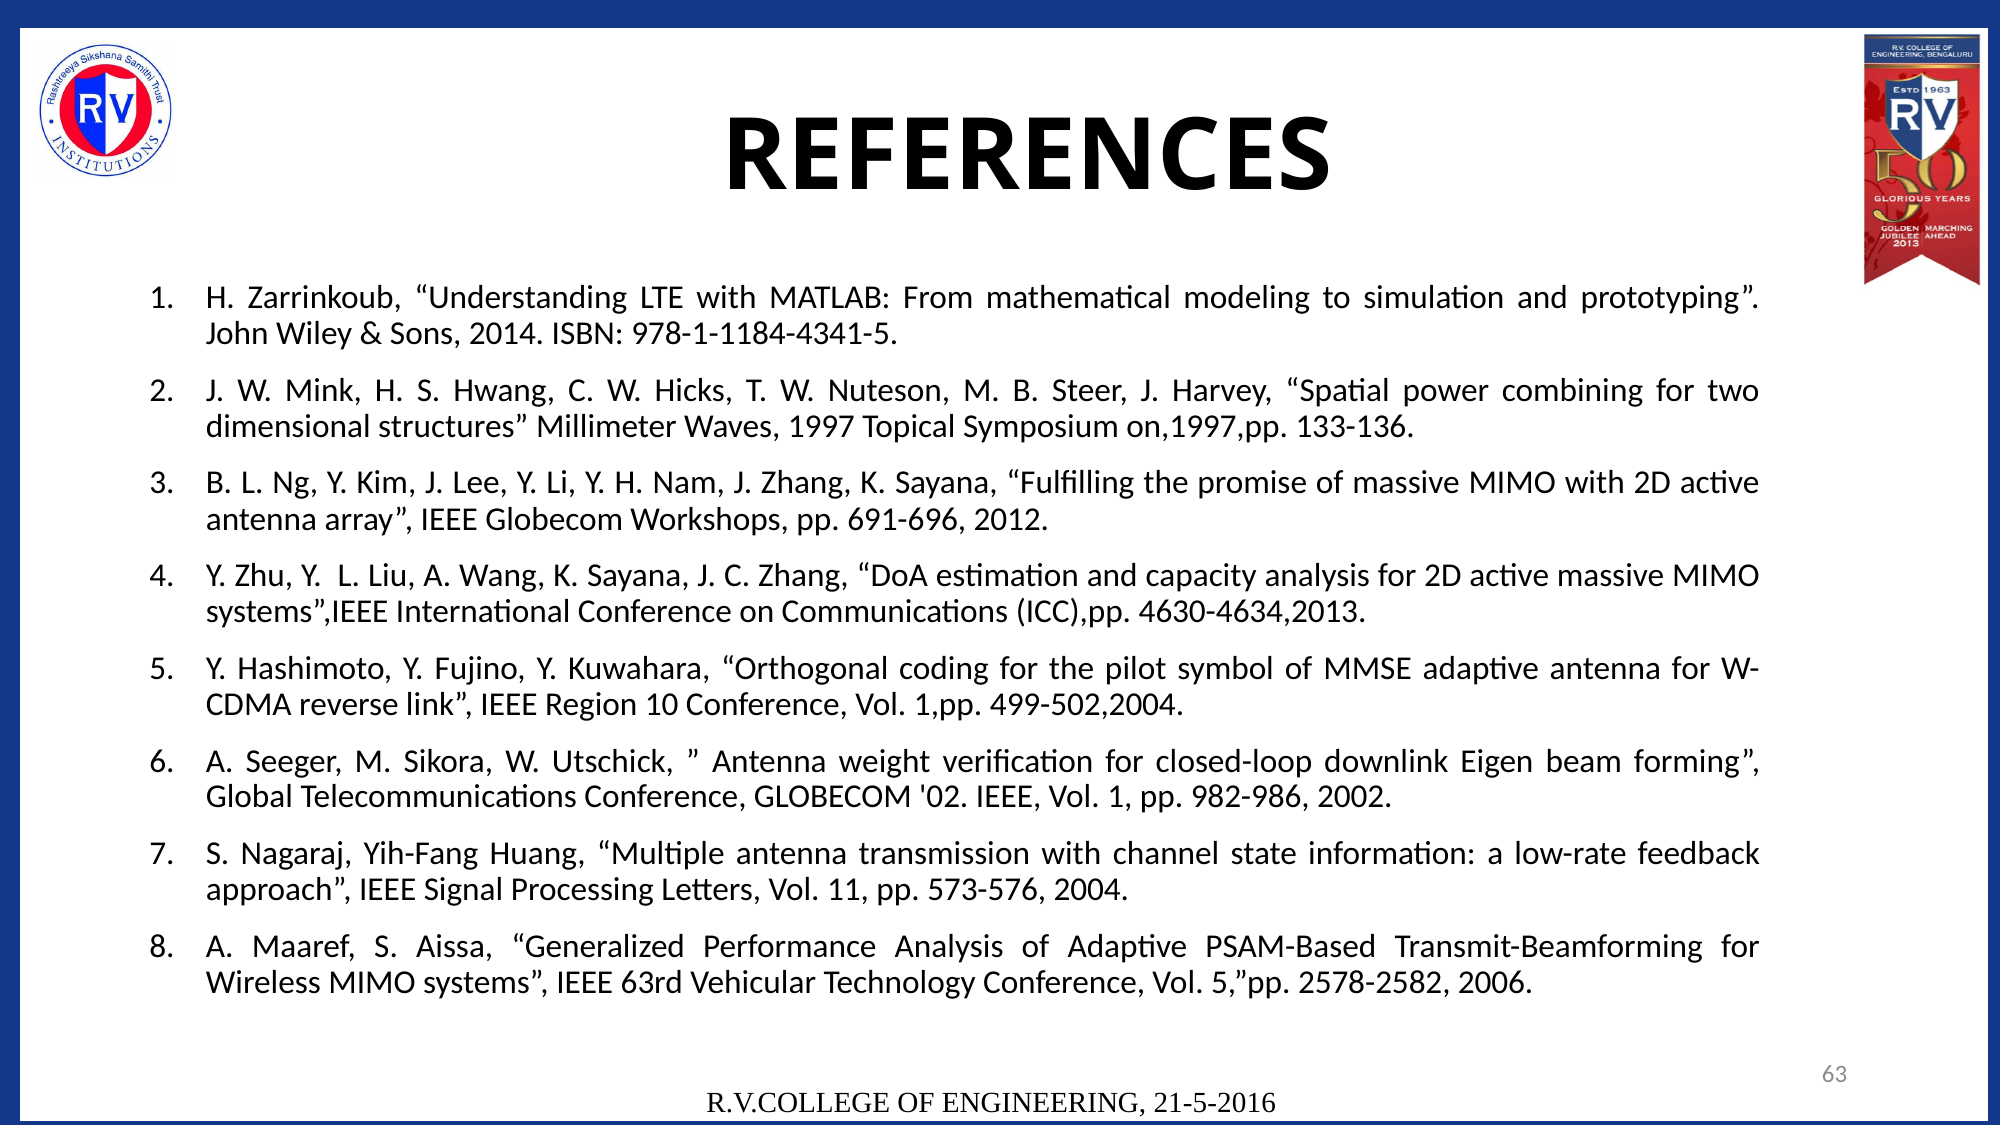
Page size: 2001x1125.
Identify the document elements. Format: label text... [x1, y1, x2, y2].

picture [1860, 31, 1985, 298]
list H. Zarrinkoub, “Understanding LTE with MATLAB: From mathematical modeling to simulation and prototyping”. John Wiley & Sons, 2014. ISBN: 978-1-1184-4341-5. J. W. Mink, H. S. Hwang, C. W. Hicks, T. W. Nuteson, M. B. Steer, J. Harvey, “Spatial power combining for two dimensional structures” Millimeter Waves, 1997 Topical Symposium on,1997,pp. 133-136. B. L. Ng, Y. Kim, J. Lee, Y. Li, Y. H. Nam, J. Zhang, K. Sayana, “Fulfilling the promise of massive MIMO with 2D active antenna array”, IEEE Globecom Workshops, pp. 691-696, 2012. Y. Zhu, Y. L. Liu, A. Wang, K. Sayana, J. C. Zhang, “DoA estimation and capacity analysis for 2D active massive MIMO systems”,IEEE International Conference on Communications (ICC),pp. 4630-4634,2013. Y. Hashimoto, Y. Fujino, Y. Kuwahara, “Orthogonal coding for the pilot symbol of MMSE adaptive antenna for W-CDMA reverse link”, IEEE Region 10 Conference, Vol. 1,pp. 499-502,2004. A. Seeger, M. Sikora, W. Utschick, ” Antenna weight verification for closed-loop downlink Eigen beam forming”, Global Telecommunications Conference, GLOBECOM '02. IEEE, Vol. 1, pp. 982-986, 2002. S. Nagaraj, Yih-Fang Huang, “Multiple antenna transmission with channel state information: a low-rate feedback approach”, IEEE Signal Processing Letters, Vol. 11, pp. 573-576, 2004. A. Maaref, S. Aissa, “Generalized Performance Analysis of Adaptive PSAM-Based Transmit-Beamforming for Wireless MIMO systems”, IEEE 63rd Vehicular Technology Conference, Vol. 5,”pp. 2578-2582, 2006. [134, 272, 1778, 1061]
title REFERENCES [105, 42, 1649, 273]
text_box R.V.COLLEGE OF ENGINEERING, 21-5-2016 [691, 1075, 1487, 1125]
text_box [3, 11, 2000, 1125]
picture [38, 42, 174, 178]
slide_number 63 [1412, 1042, 1863, 1103]
